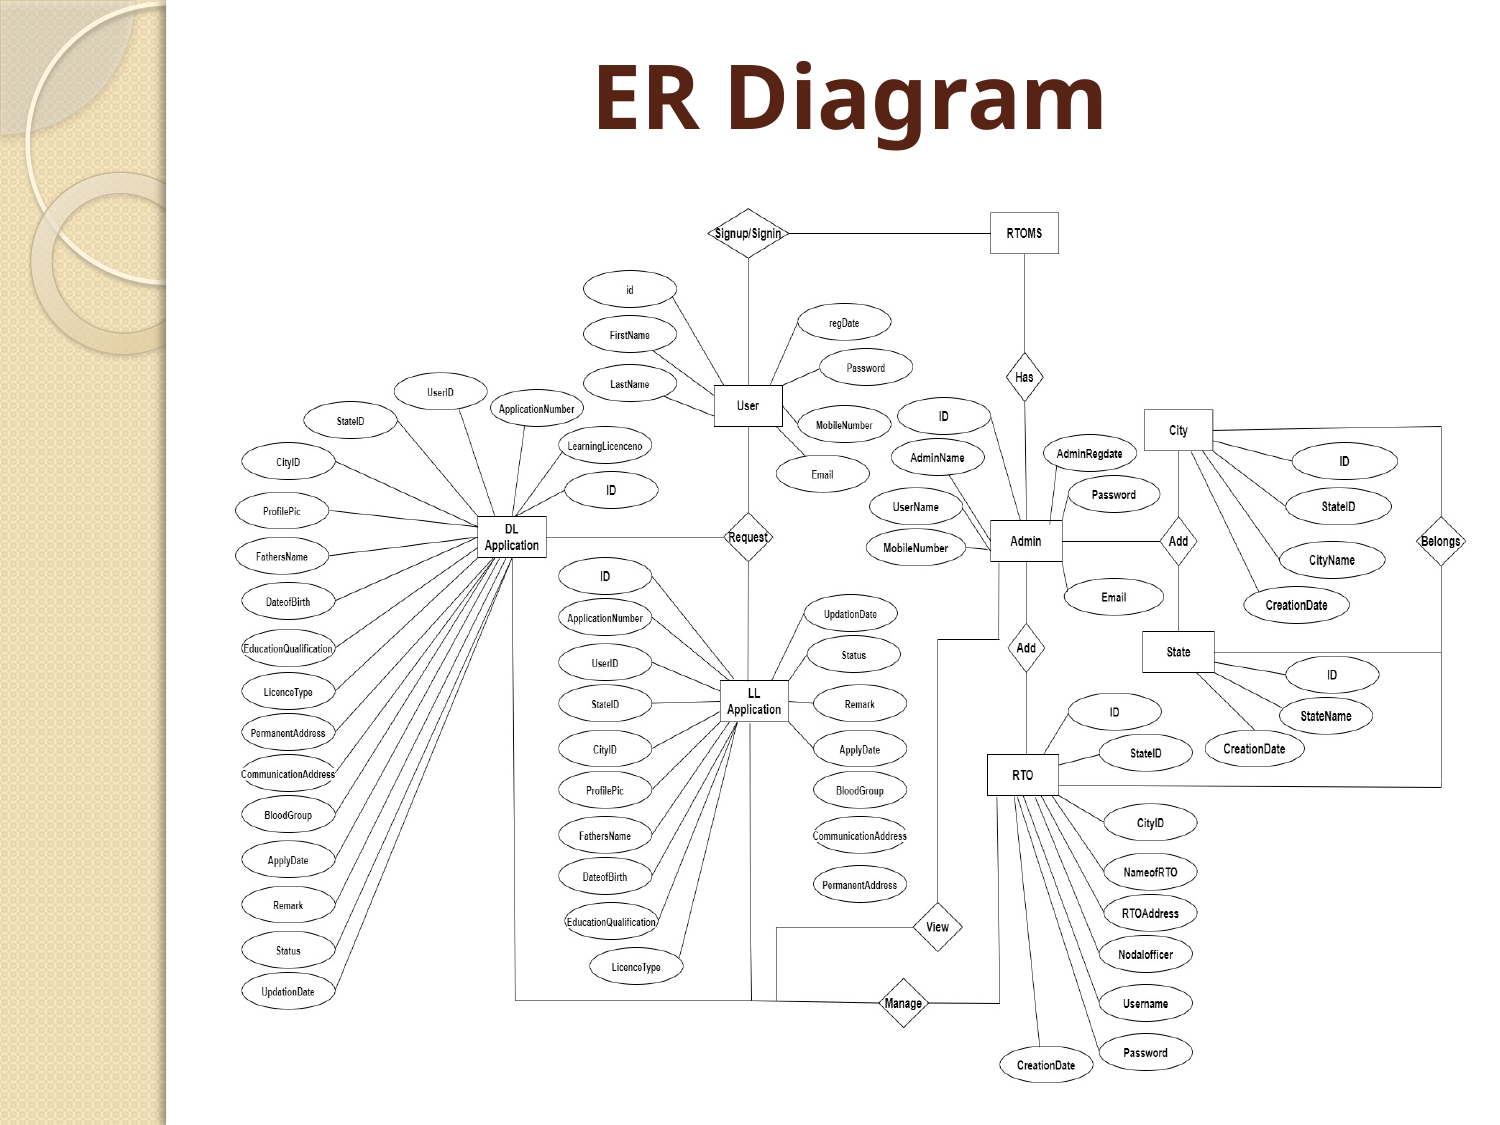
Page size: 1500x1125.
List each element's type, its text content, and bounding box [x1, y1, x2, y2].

picture [235, 207, 1466, 1083]
title ER Diagram [235, 0, 1466, 188]
